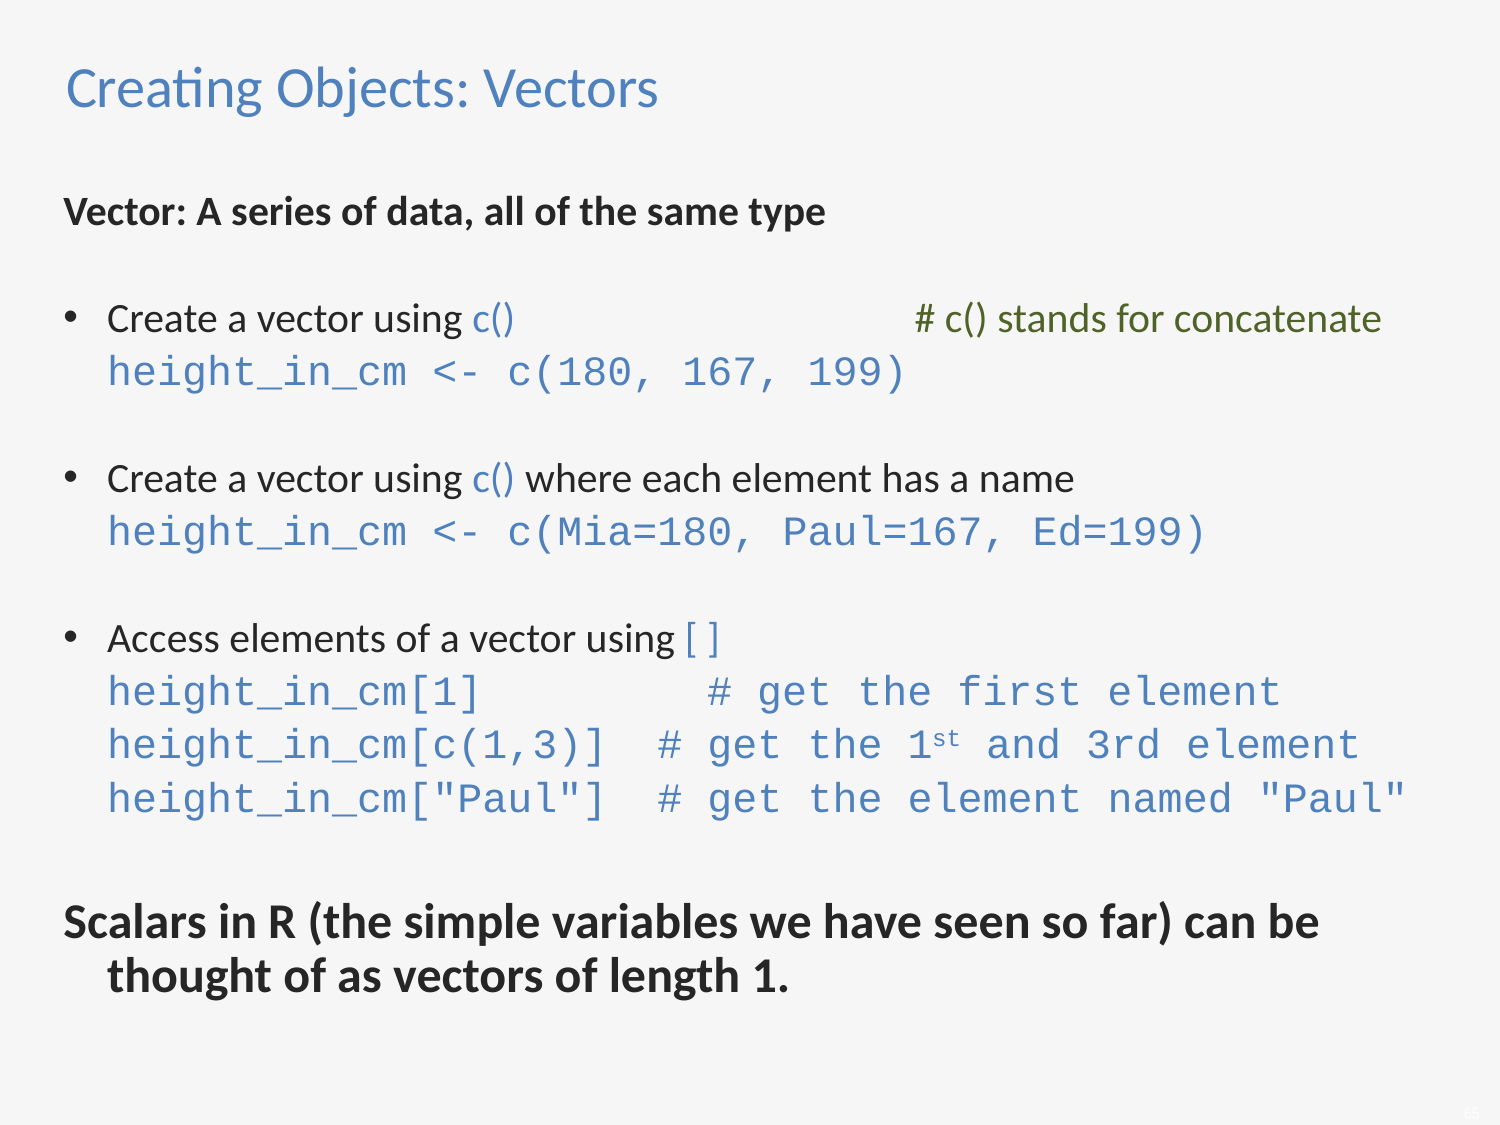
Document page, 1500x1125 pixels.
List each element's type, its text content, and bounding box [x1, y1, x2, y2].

title Creating Objects: Vectors [42, 56, 1346, 121]
list Vector: A series of data, all of the same type Create a vector using c() # c() stands for concatenate height_in_cm <- c(180, 167, 199) Create a vector using c() where each element has a name height_in_cm <- c(Mia=180, Paul=167, Ed=199) Access elements of a vector using [ ] height_in_cm[1] # get the first element height_in_cm[c(1,3)] # get the 1st and 3rd element height_in_cm["Paul"] # get the element named "Paul" Scalars in R (the simple variables we have seen so far) can be thought of as vectors of length 1. [63, 189, 1435, 1093]
